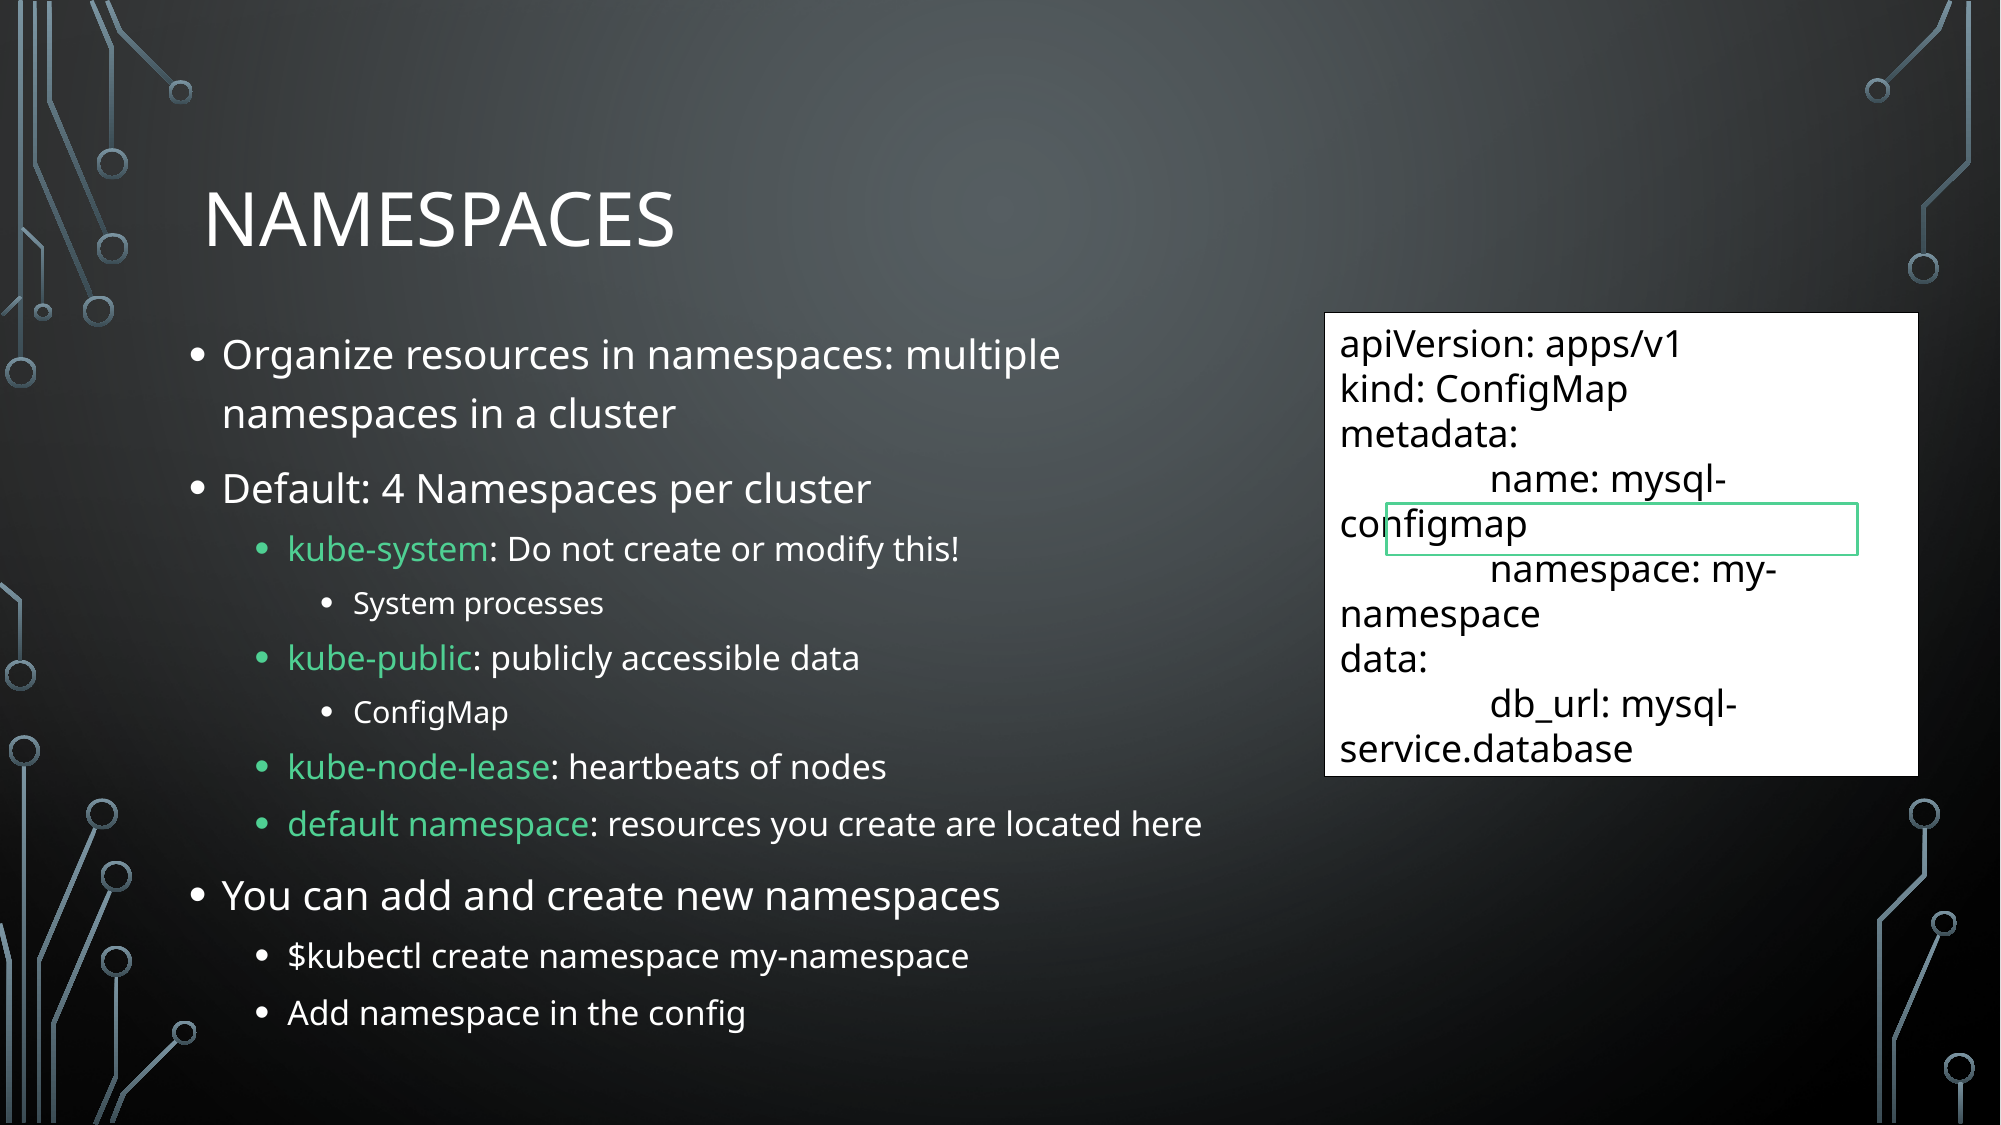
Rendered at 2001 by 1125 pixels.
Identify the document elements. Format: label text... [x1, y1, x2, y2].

text_box apiVersion: apps/v1 kind: ConfigMap metadata: name: mysql-configmap namespace: my-namespace data: db_url: mysql-service.database [1324, 312, 1919, 777]
text_box [1385, 502, 1859, 556]
list Organize resources in namespaces: multiple namespaces in a cluster Default: 4 Namespaces per cluster kube-system: Do not create or modify this! System processes kube-public: publicly accessible data ConfigMap kube-node-lease: heartbeats of nodes default namespace: resources you create are located here You can add and create new namespaces $kubectl create namespace my-namespace Add namespace in the config [173, 312, 1245, 1052]
title Namespaces [187, 101, 1813, 344]
